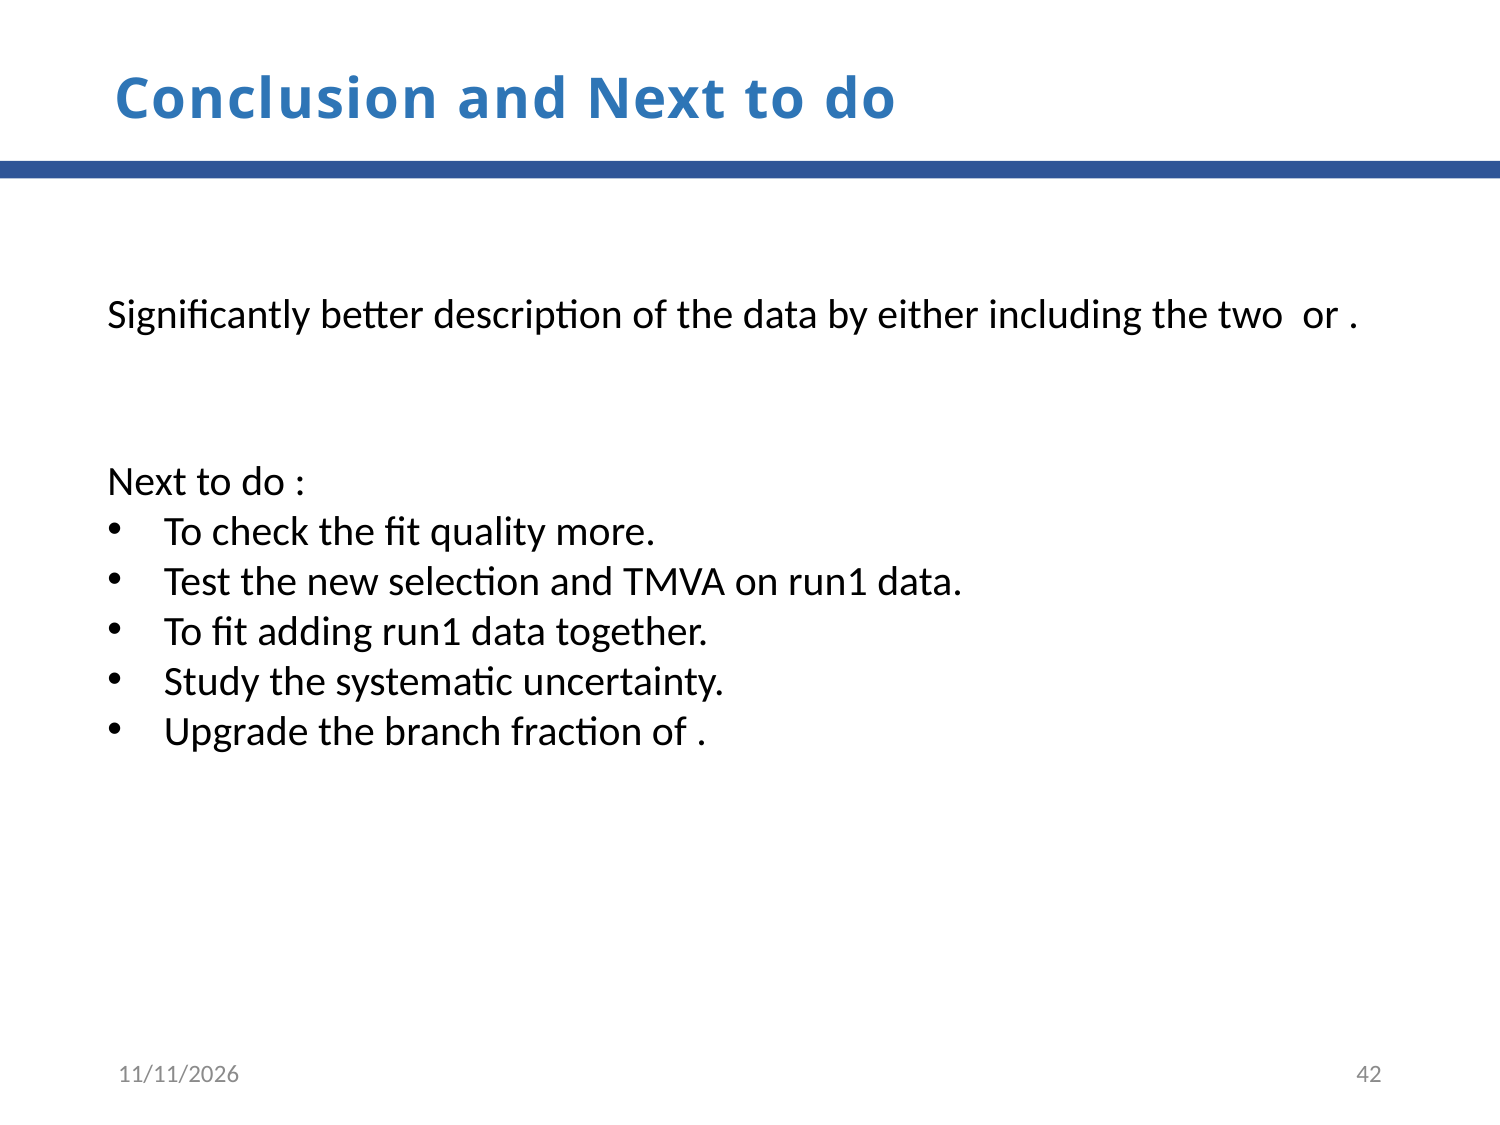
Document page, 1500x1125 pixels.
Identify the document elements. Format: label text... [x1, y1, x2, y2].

text_box [0, 160, 1500, 179]
slide_number 42 [1059, 1042, 1397, 1103]
text_box Conclusion and Next to do [99, 54, 912, 137]
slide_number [103, 1042, 441, 1103]
